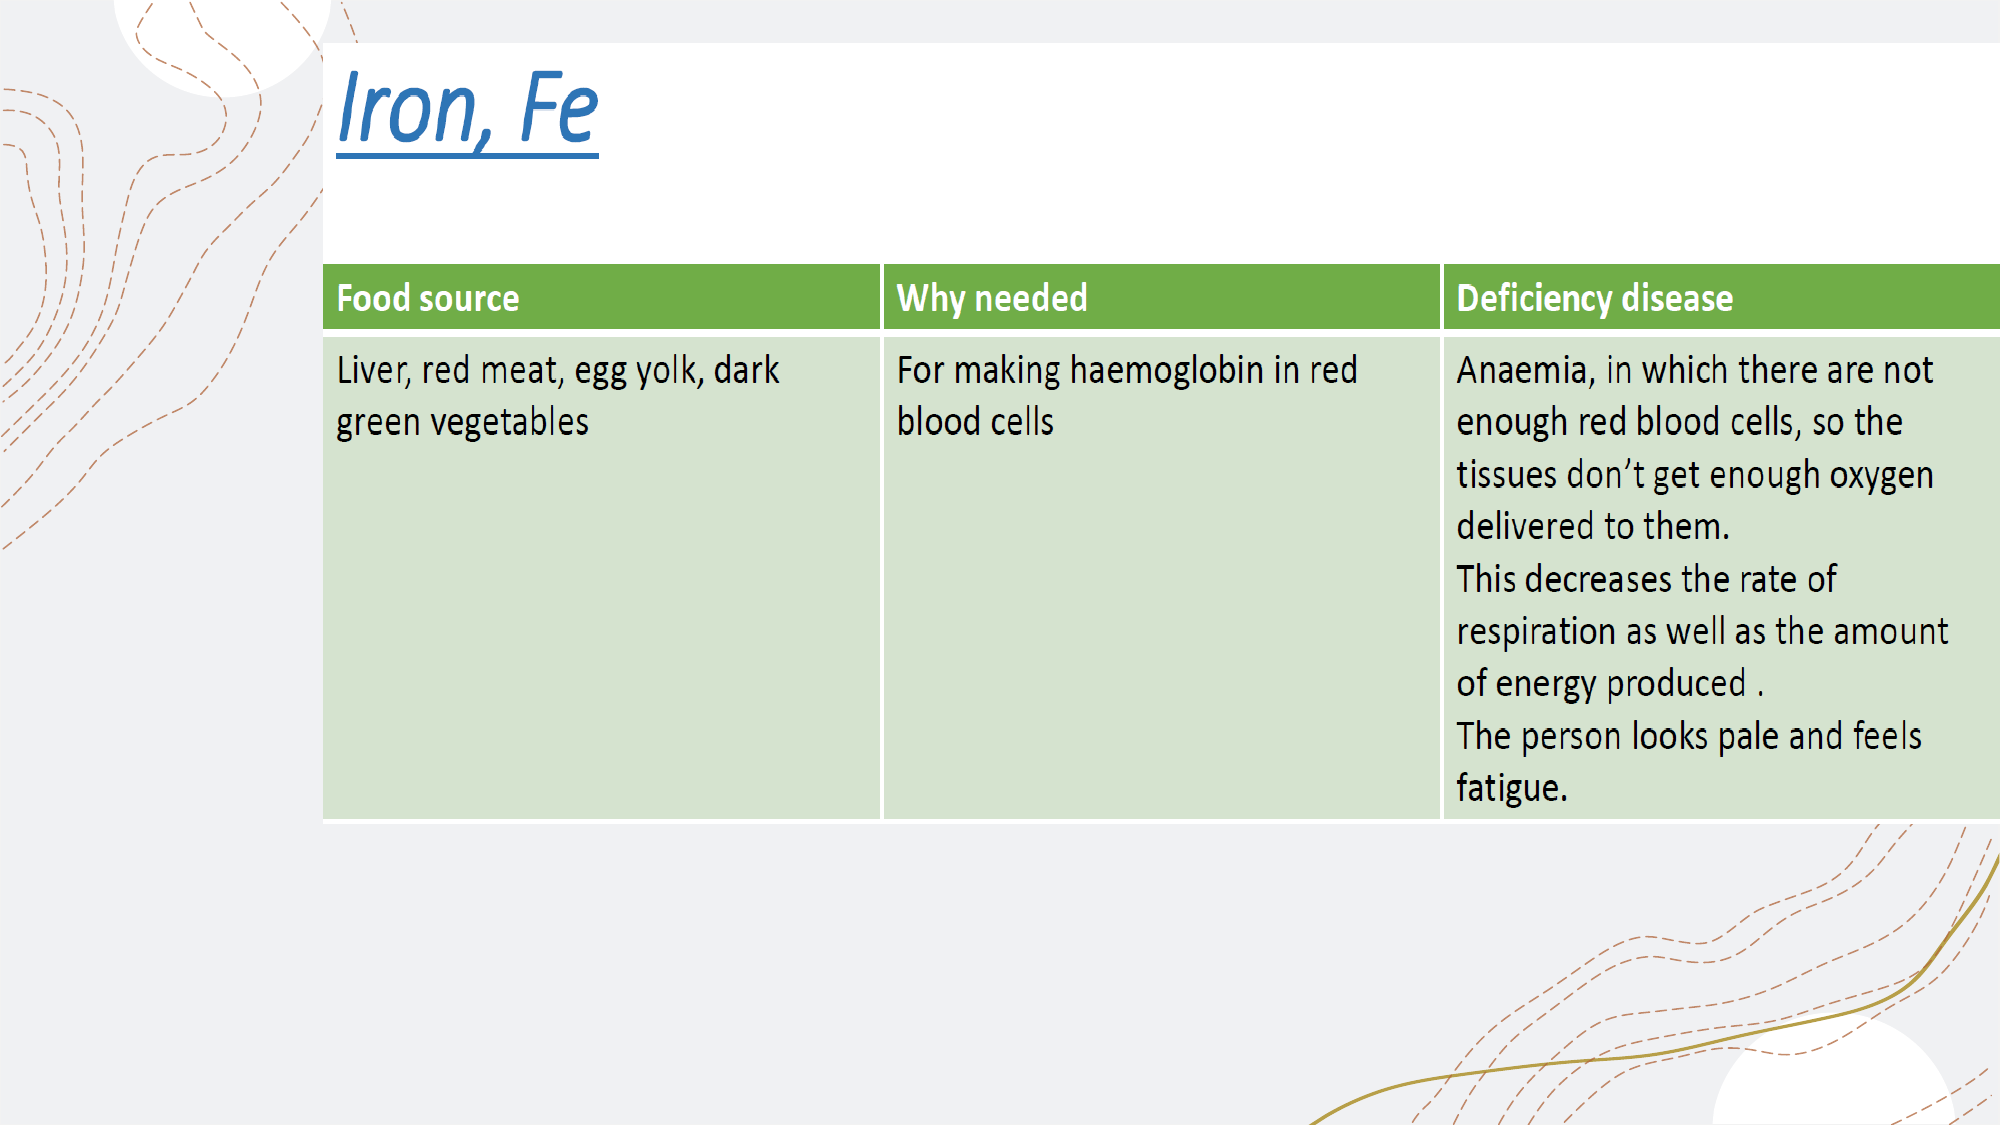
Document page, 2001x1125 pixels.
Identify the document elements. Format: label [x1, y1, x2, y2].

picture [322, 43, 2000, 824]
